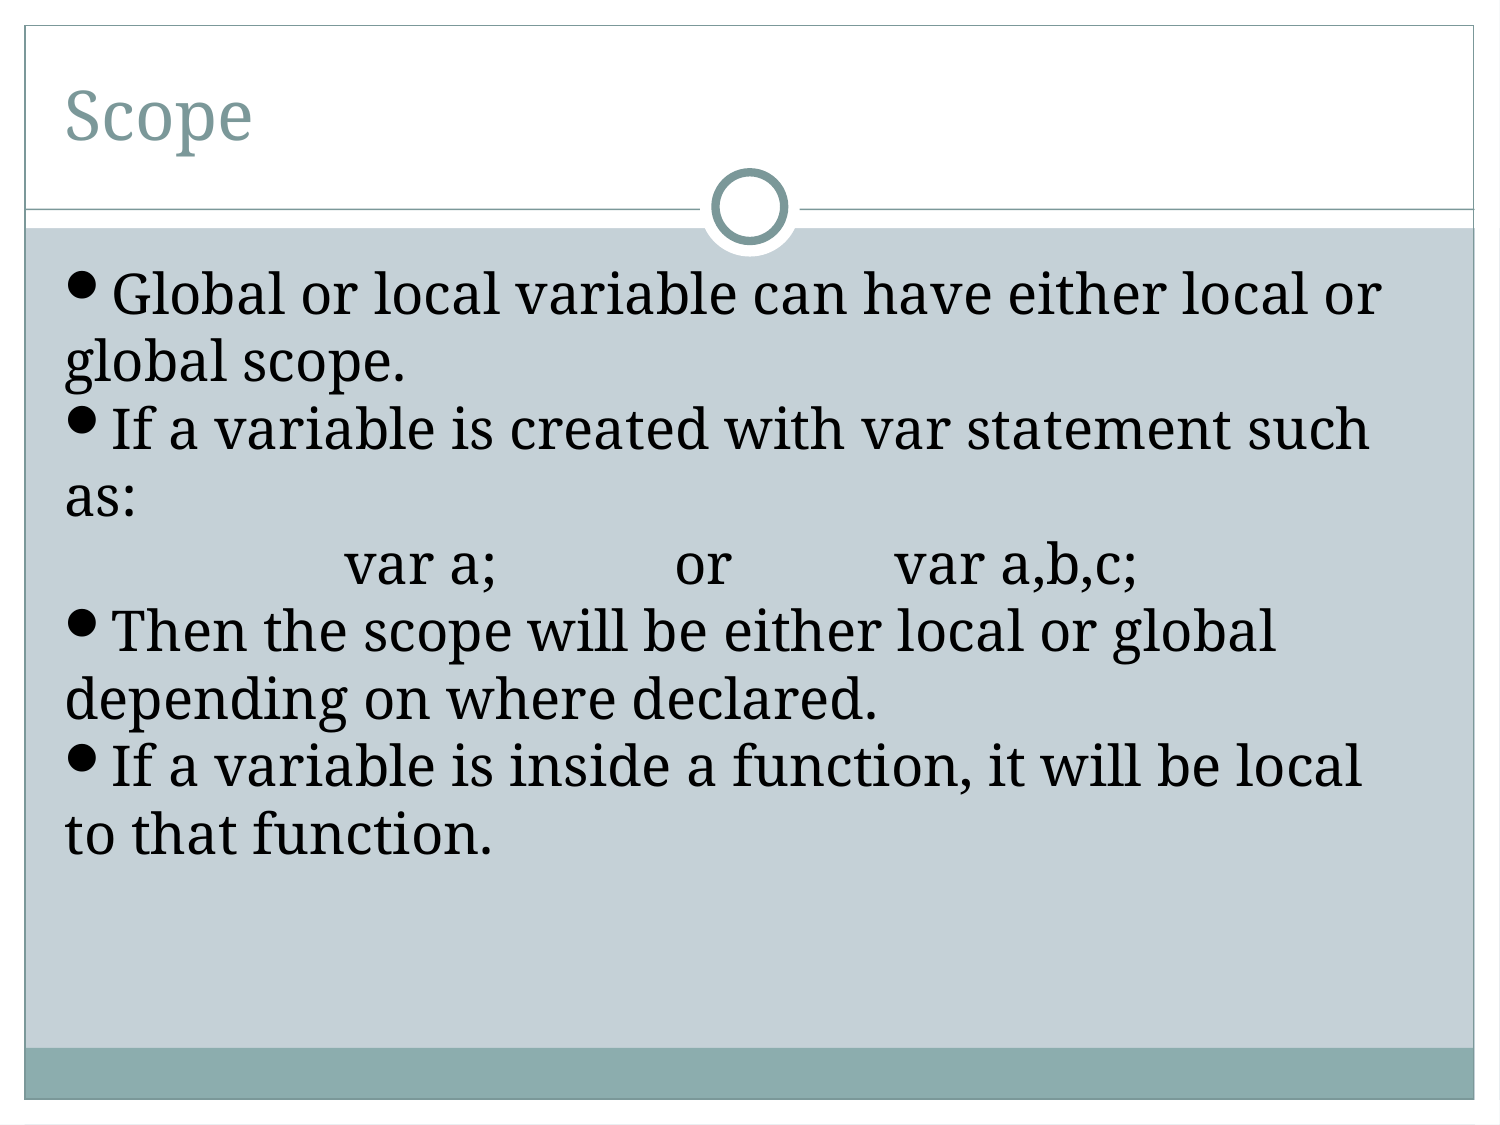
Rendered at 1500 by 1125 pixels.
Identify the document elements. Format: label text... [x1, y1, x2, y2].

text_box Scope [49, 37, 1450, 162]
text_box Global or local variable can have either local or global scope. If a variable is created with var statement such as: var a; or var a,b,c; Then the scope will be either local or global depending on where declared. If a variable is inside a function, it will be local to that function. [49, 250, 1445, 1001]
